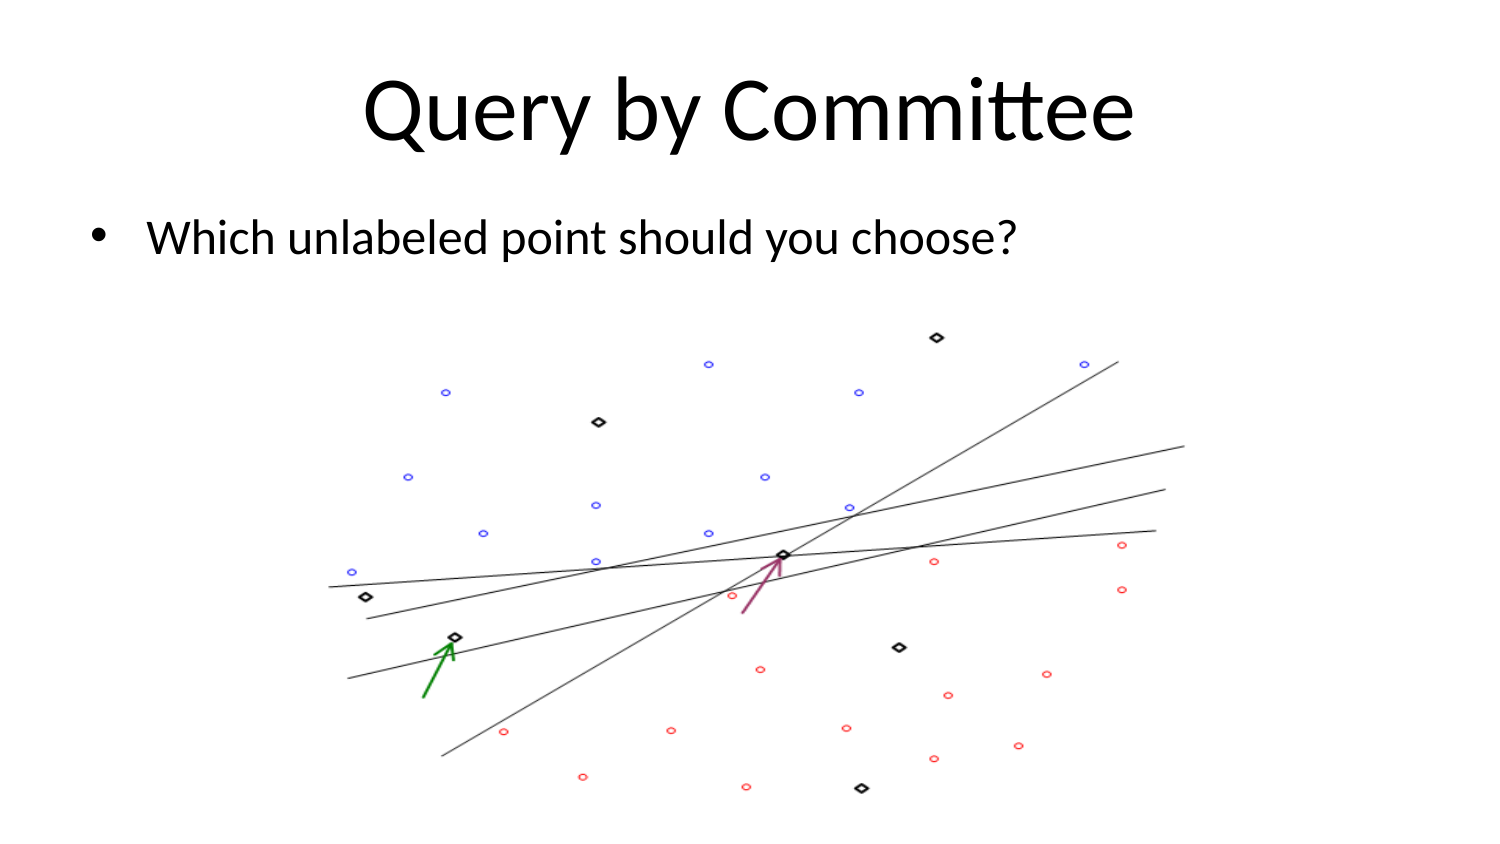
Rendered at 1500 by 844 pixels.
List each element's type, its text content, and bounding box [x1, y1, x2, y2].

list Which unlabeled point should you choose? [75, 196, 1425, 754]
title Query by Committee [75, 33, 1425, 175]
picture [324, 327, 1188, 795]
